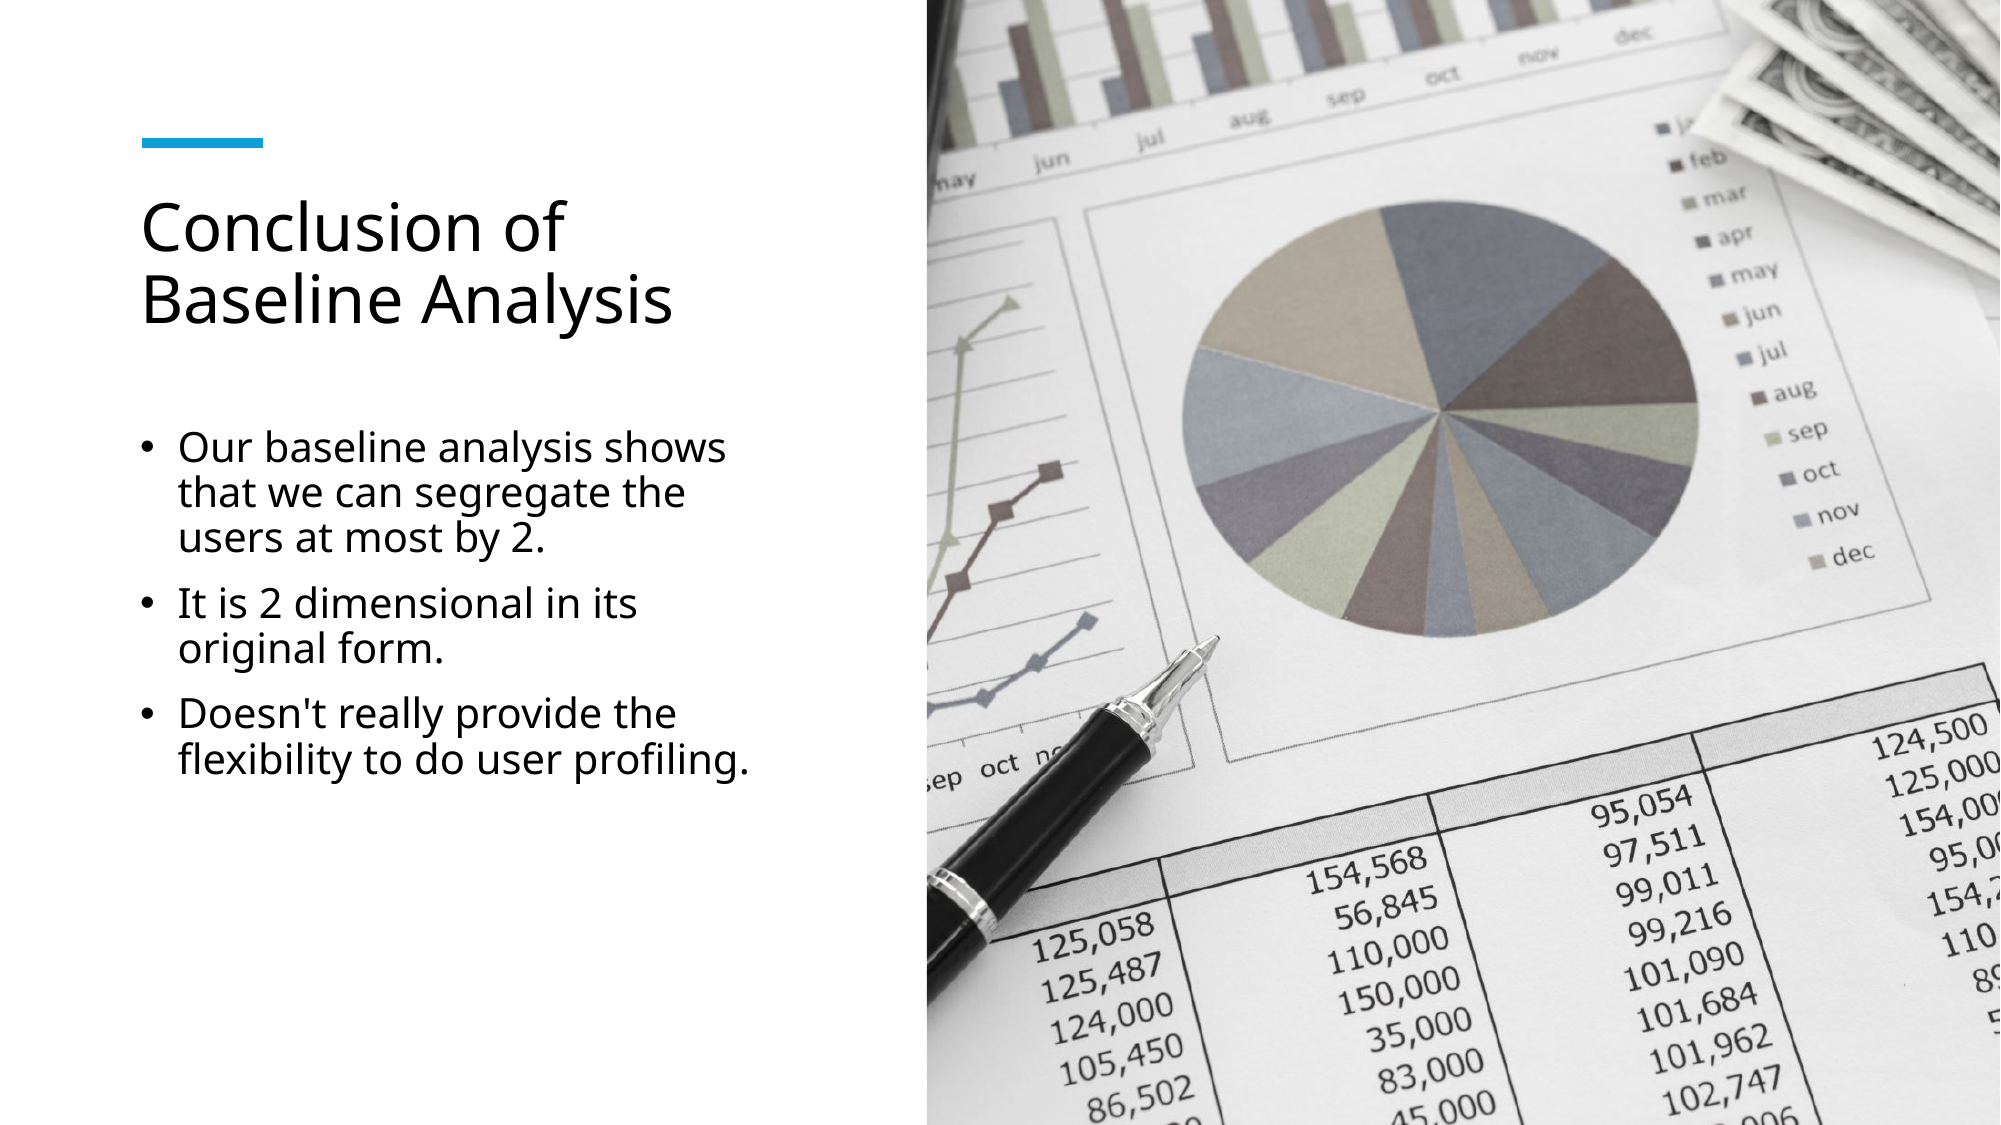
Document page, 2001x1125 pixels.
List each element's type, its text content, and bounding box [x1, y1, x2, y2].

picture [926, 0, 2000, 1125]
list Our baseline analysis shows that we can segregate the users at most by 2. It is 2 dimensional in its original form. Doesn't really provide the flexibility to do user profiling. [125, 418, 796, 1008]
title Conclusion of Baseline Analysis [125, 186, 796, 417]
